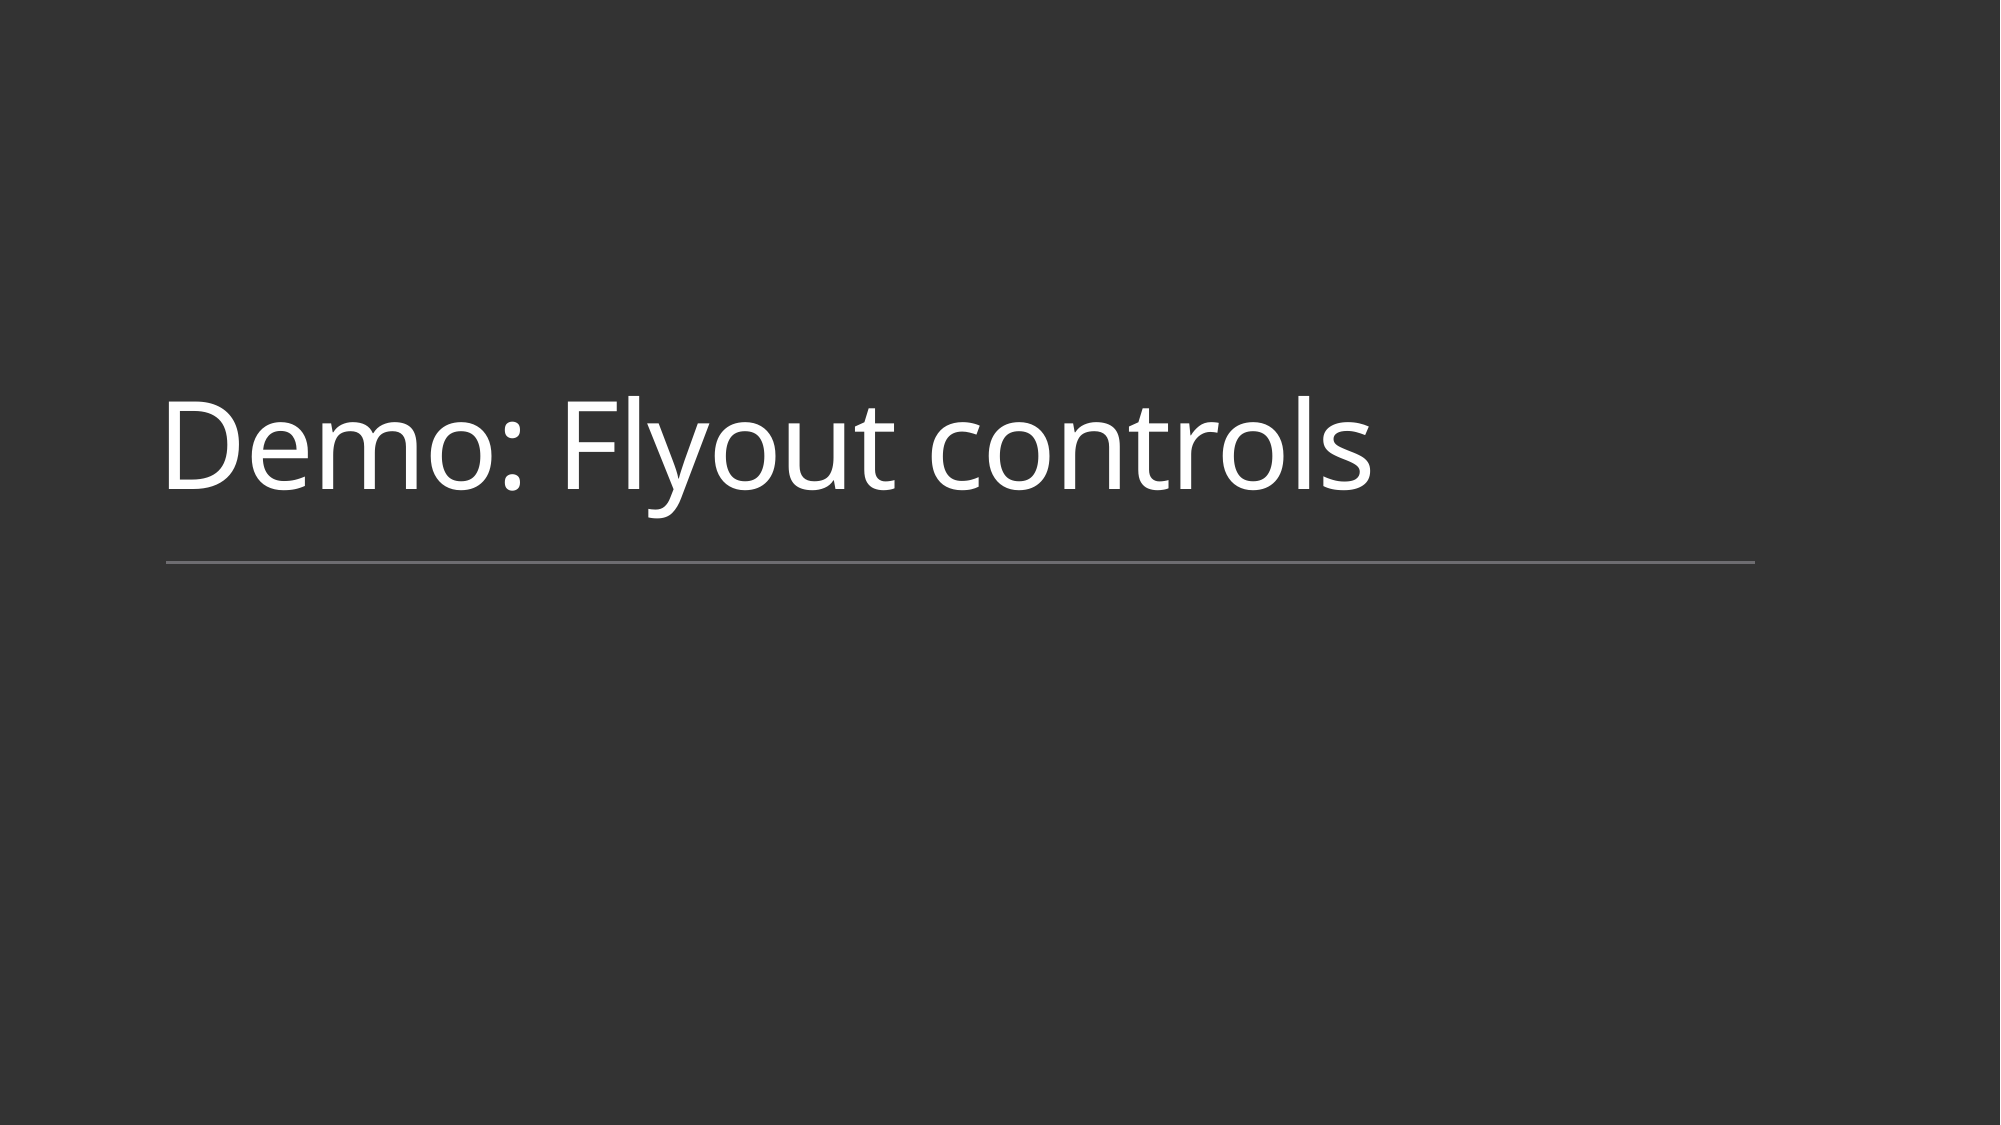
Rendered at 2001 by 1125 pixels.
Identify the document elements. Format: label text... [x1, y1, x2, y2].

title Demo: Flyout controls [133, 367, 1752, 531]
